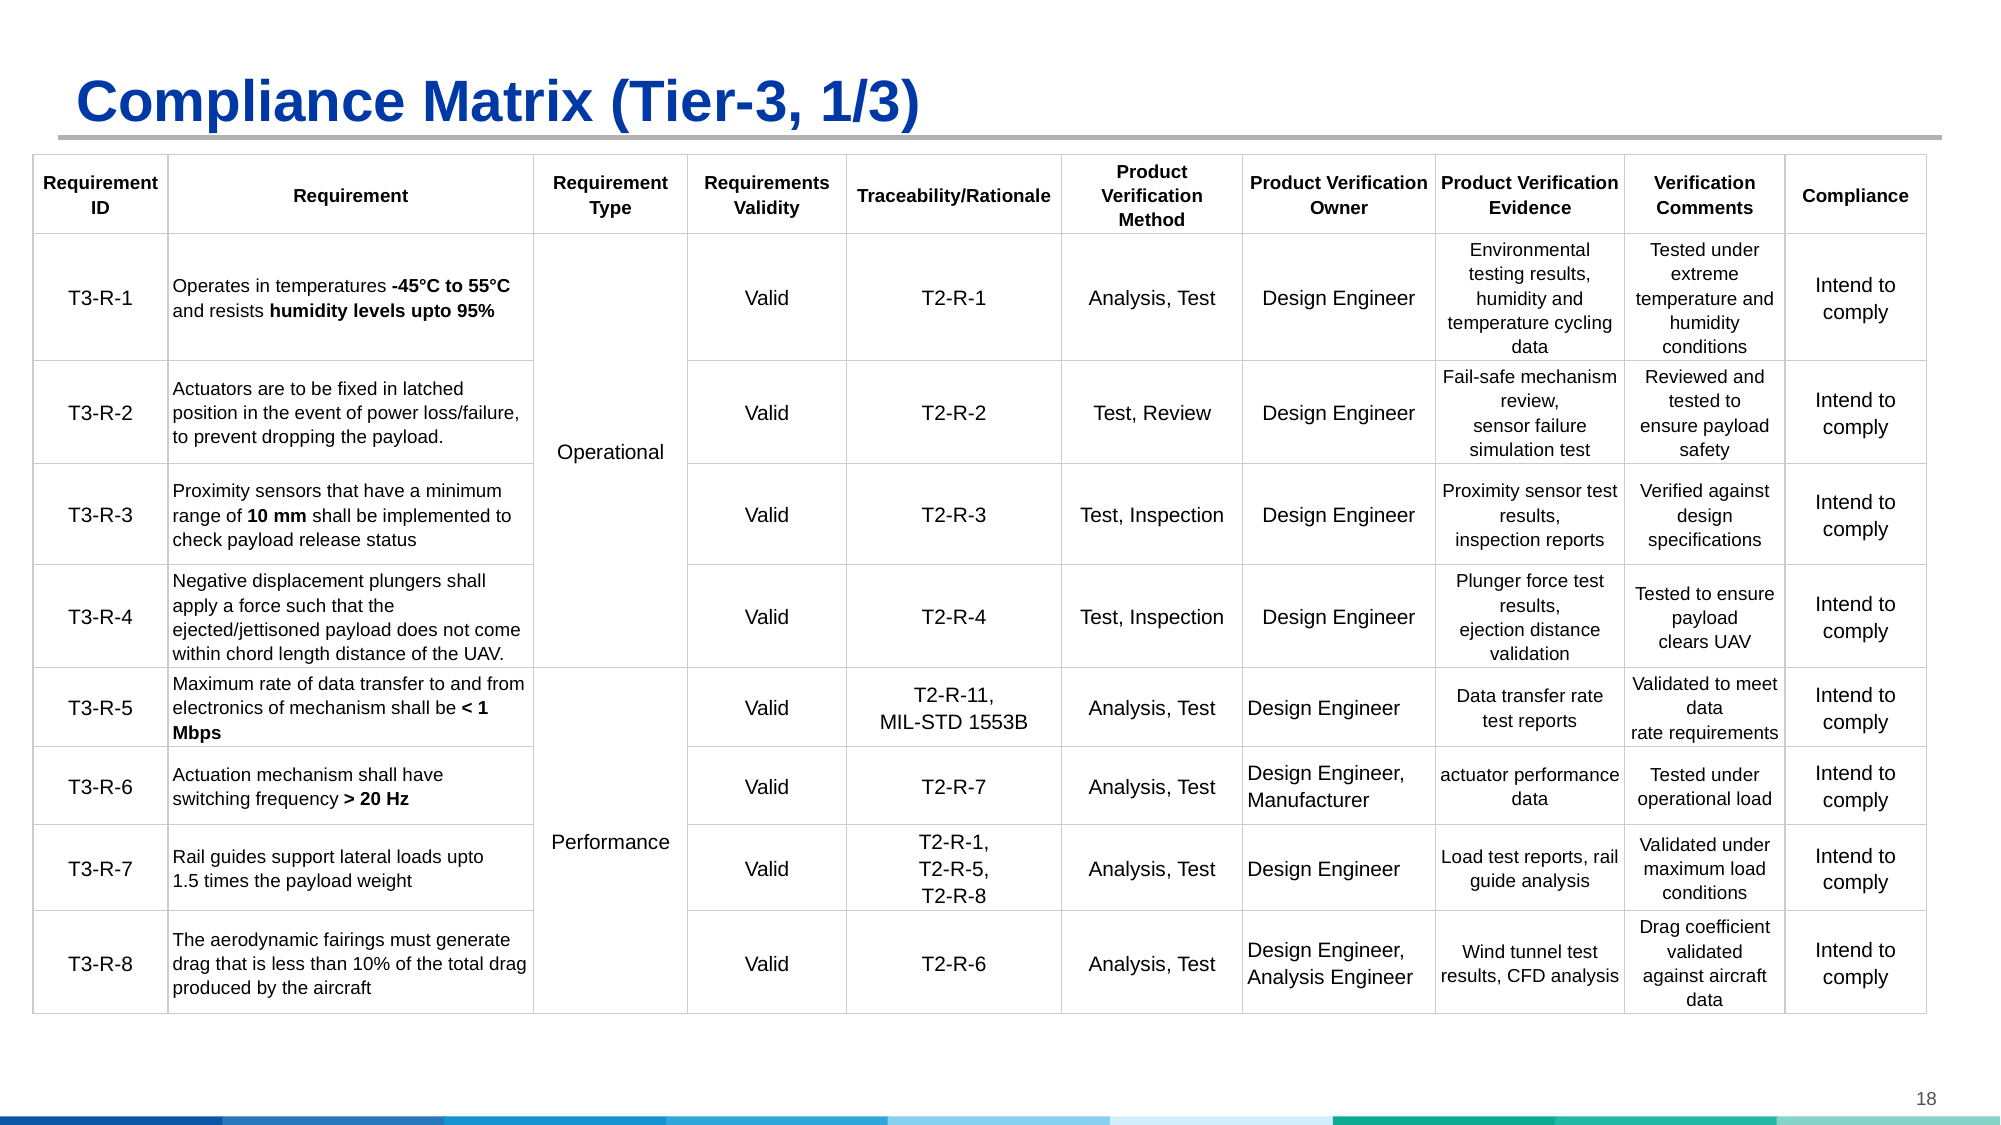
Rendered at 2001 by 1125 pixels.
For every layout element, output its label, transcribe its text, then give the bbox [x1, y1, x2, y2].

table_header Compliance [1786, 155, 1926, 233]
table_cell Proximity sensor test results, inspection reports [1436, 464, 1624, 564]
table_cell Design Engineer [1243, 464, 1435, 564]
table_cell T2-R-11, MIL-STD 1553B [847, 668, 1061, 746]
table_cell Design Engineer [1243, 234, 1435, 360]
table_cell Valid [688, 911, 846, 1013]
table_cell T3-R-3 [34, 464, 167, 564]
table_cell Design Engineer, Analysis Engineer [1243, 911, 1435, 1013]
table_header Product Verification Owner [1243, 155, 1435, 233]
table_cell T3-R-1 [34, 234, 167, 360]
table_cell Wind tunnel test results, CFD analysis [1436, 911, 1624, 1013]
table_cell Data transfer rate test reports [1436, 668, 1624, 746]
table_cell Test, Inspection [1062, 565, 1242, 667]
table_cell Load test reports, rail guide analysis [1436, 825, 1624, 910]
table_cell Negative displacement plungers shall apply a force such that the ejected/jettisoned payload does not come within chord length distance of the UAV. [169, 565, 533, 667]
table_cell Tested to ensure payload clears UAV [1625, 565, 1784, 667]
table_cell The aerodynamic fairings must generate drag that is less than 10% of the total drag produced by the aircraft [169, 911, 533, 1013]
table_cell Valid [688, 825, 846, 910]
table_cell Analysis, Test [1062, 825, 1242, 910]
table_cell Operates in temperatures -45°C to 55°C and resists humidity levels upto 95% [169, 234, 533, 360]
table_cell Intend to comply [1786, 668, 1926, 746]
table_cell Actuation mechanism shall have switching frequency > 20 Hz [169, 747, 533, 824]
table_cell T3-R-5 [34, 668, 167, 746]
table_cell Plunger force test results, ejection distance validation [1436, 565, 1624, 667]
table_cell Analysis, Test [1062, 234, 1242, 360]
table_header Traceability/Rationale [847, 155, 1061, 233]
table_header Requirement [169, 155, 533, 233]
table_cell Intend to comply [1786, 464, 1926, 564]
table_cell Intend to comply [1786, 747, 1926, 824]
table_cell Intend to comply [1786, 565, 1926, 667]
table_cell Design Engineer [1243, 565, 1435, 667]
table_cell T2-R-1, T2-R-5, T2-R-8 [847, 825, 1061, 910]
table_cell T3-R-4 [34, 565, 167, 667]
table_cell Valid [688, 464, 846, 564]
table_cell Reviewed and tested to ensure payload safety [1625, 361, 1784, 463]
table_header Verification Comments [1625, 155, 1784, 233]
table_cell Analysis, Test [1062, 747, 1242, 824]
table_header Product Verification Method [1062, 155, 1242, 233]
table_cell Tested under operational load [1625, 747, 1784, 824]
table_cell Fail-safe mechanism review, sensor failure simulation test [1436, 361, 1624, 463]
table_cell Intend to comply [1786, 911, 1926, 1013]
table_cell Tested under extreme temperature and humidity conditions [1625, 234, 1784, 360]
table_cell Valid [688, 361, 846, 463]
table_cell Performance [534, 668, 687, 1013]
table_cell T2-R-6 [847, 911, 1061, 1013]
table_header Product Verification Evidence [1436, 155, 1624, 233]
title Compliance Matrix (Tier-3, 1/3) [76, 29, 1927, 135]
table_cell T2-R-4 [847, 565, 1061, 667]
table_header Requirement Type [534, 155, 687, 233]
table_cell Valid [688, 565, 846, 667]
table_cell T2-R-2 [847, 361, 1061, 463]
table_cell Design Engineer [1243, 825, 1435, 910]
table_cell actuator performance data [1436, 747, 1624, 824]
table_cell Analysis, Test [1062, 911, 1242, 1013]
slide_number 18 [1864, 1079, 1989, 1118]
table_cell Operational [534, 234, 687, 667]
table_cell T3-R-2 [34, 361, 167, 463]
table_cell T3-R-8 [34, 911, 167, 1013]
table_cell Valid [688, 668, 846, 746]
table_cell Proximity sensors that have a minimum range of 10 mm shall be implemented to check payload release status [169, 464, 533, 564]
table_cell Intend to comply [1786, 234, 1926, 360]
table_cell Intend to comply [1786, 825, 1926, 910]
table_cell T3-R-6 [34, 747, 167, 824]
table_cell Design Engineer [1243, 361, 1435, 463]
table_cell T3-R-7 [34, 825, 167, 910]
table_cell Test, Review [1062, 361, 1242, 463]
table_cell Verified against design specifications [1625, 464, 1784, 564]
table_cell Rail guides support lateral loads upto 1.5 times the payload weight [169, 825, 533, 910]
table_cell Test, Inspection [1062, 464, 1242, 564]
table_cell Valid [688, 747, 846, 824]
table_header Requirements Validity [688, 155, 846, 233]
table_cell Analysis, Test [1062, 668, 1242, 746]
table_cell Drag coefficient validated against aircraft data [1625, 911, 1784, 1013]
table_header Requirement ID [34, 155, 167, 233]
table_cell Intend to comply [1786, 361, 1926, 463]
table_cell Valid [688, 234, 846, 360]
table_cell Maximum rate of data transfer to and from electronics of mechanism shall be < 1 Mbps [169, 668, 533, 746]
table_cell Design Engineer, Manufacturer [1243, 747, 1435, 824]
table_cell Validated under maximum load conditions [1625, 825, 1784, 910]
table_cell Environmental testing results, humidity and temperature cycling data [1436, 234, 1624, 360]
table_cell T2-R-1 [847, 234, 1061, 360]
table_cell Design Engineer [1243, 668, 1435, 746]
table_cell T2-R-7 [847, 747, 1061, 824]
table_cell Actuators are to be fixed in latched position in the event of power loss/failure, to prevent dropping the payload. [169, 361, 533, 463]
table_cell Validated to meet data rate requirements [1625, 668, 1784, 746]
table_cell T2-R-3 [847, 464, 1061, 564]
